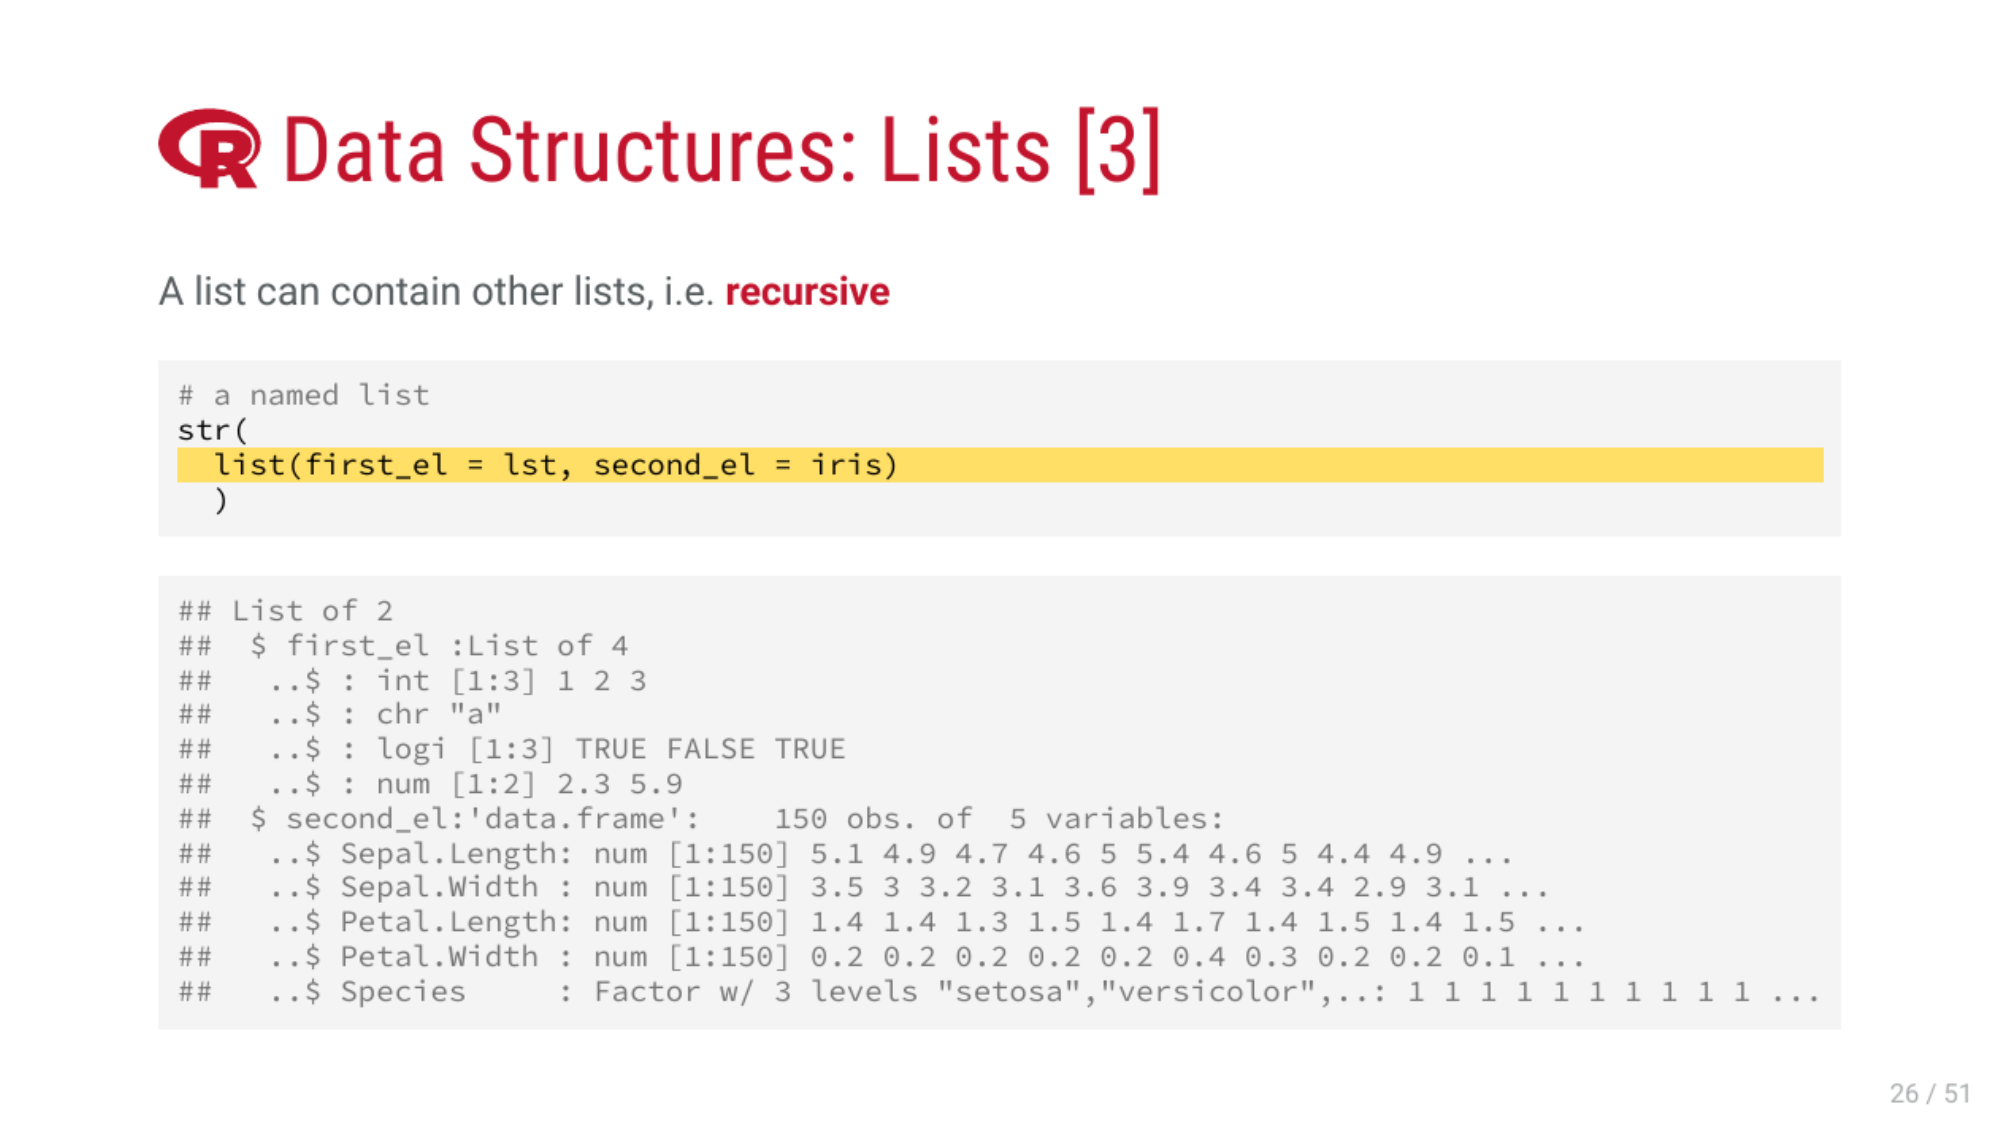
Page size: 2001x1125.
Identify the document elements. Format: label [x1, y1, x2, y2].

list [0, 0, 2000, 1125]
